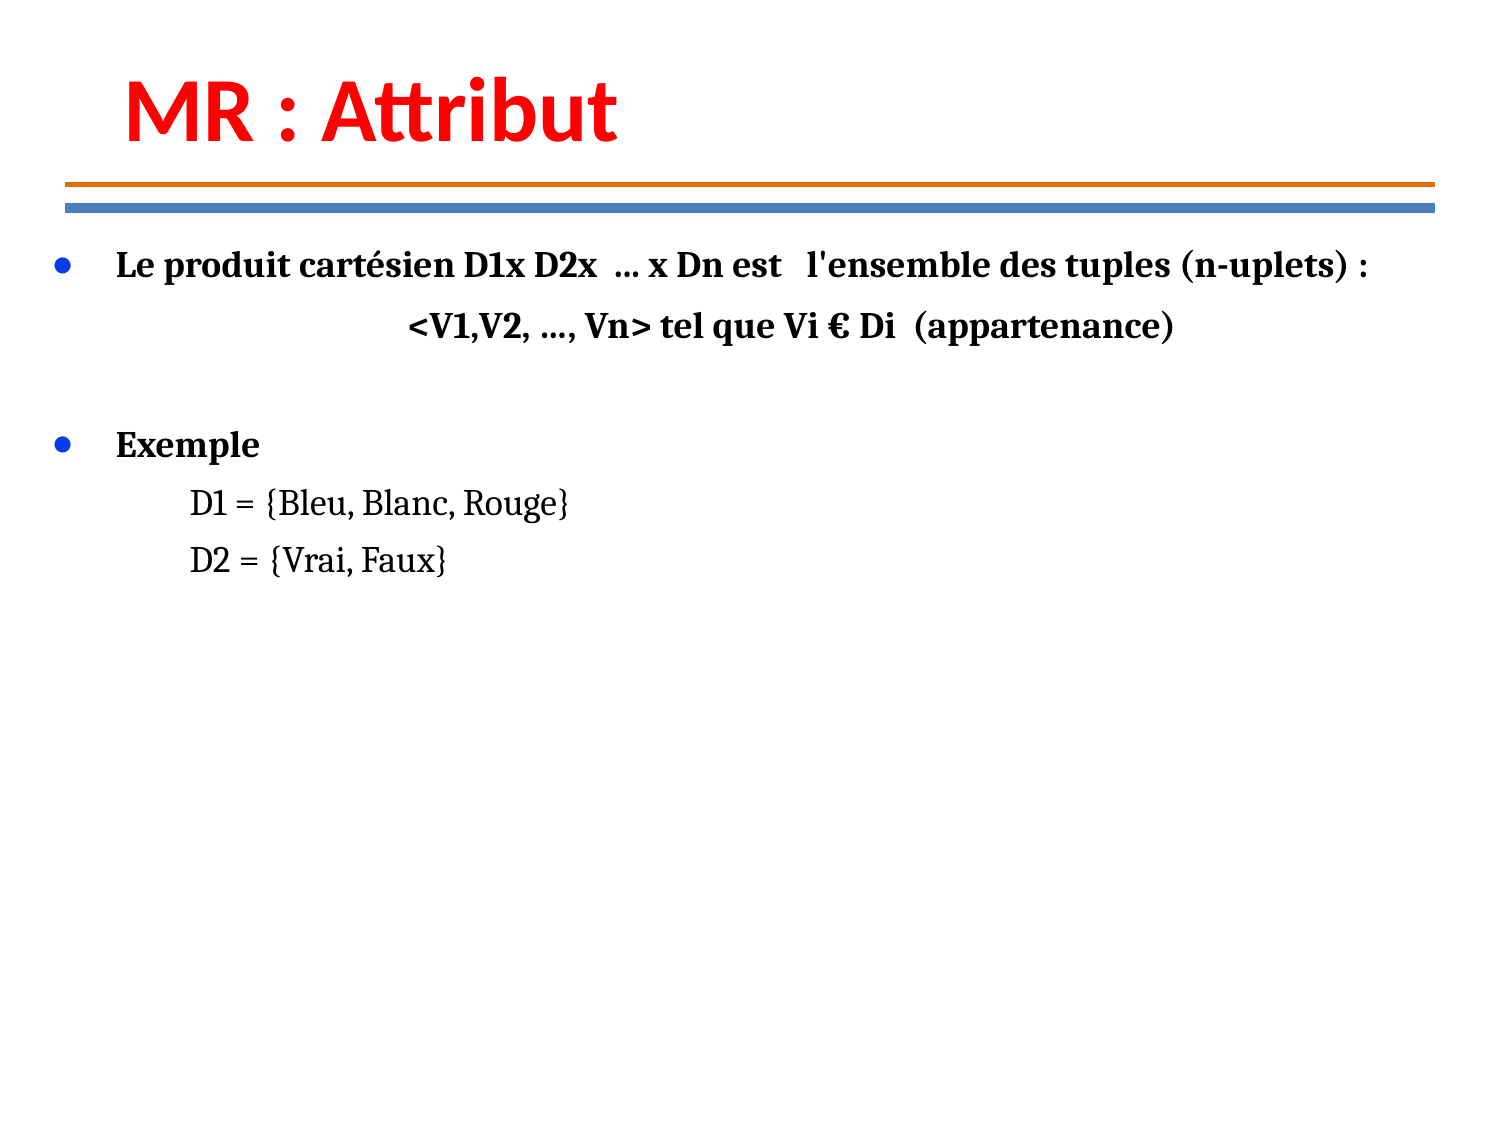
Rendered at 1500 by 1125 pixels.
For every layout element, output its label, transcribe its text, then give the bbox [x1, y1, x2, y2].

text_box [64, 184, 1436, 209]
text_box Le produit cartésien D1x D2x ... x Dn est l'ensemble des tuples (n-uplets) : <V1,V2, …, Vn> tel que Vi € Di (appartenance) Exemple D1 = {Bleu, Blanc, Rouge} D2 = {Vrai, Faux} [35, 236, 1465, 998]
text_box MR : Attribut [108, 42, 1266, 168]
